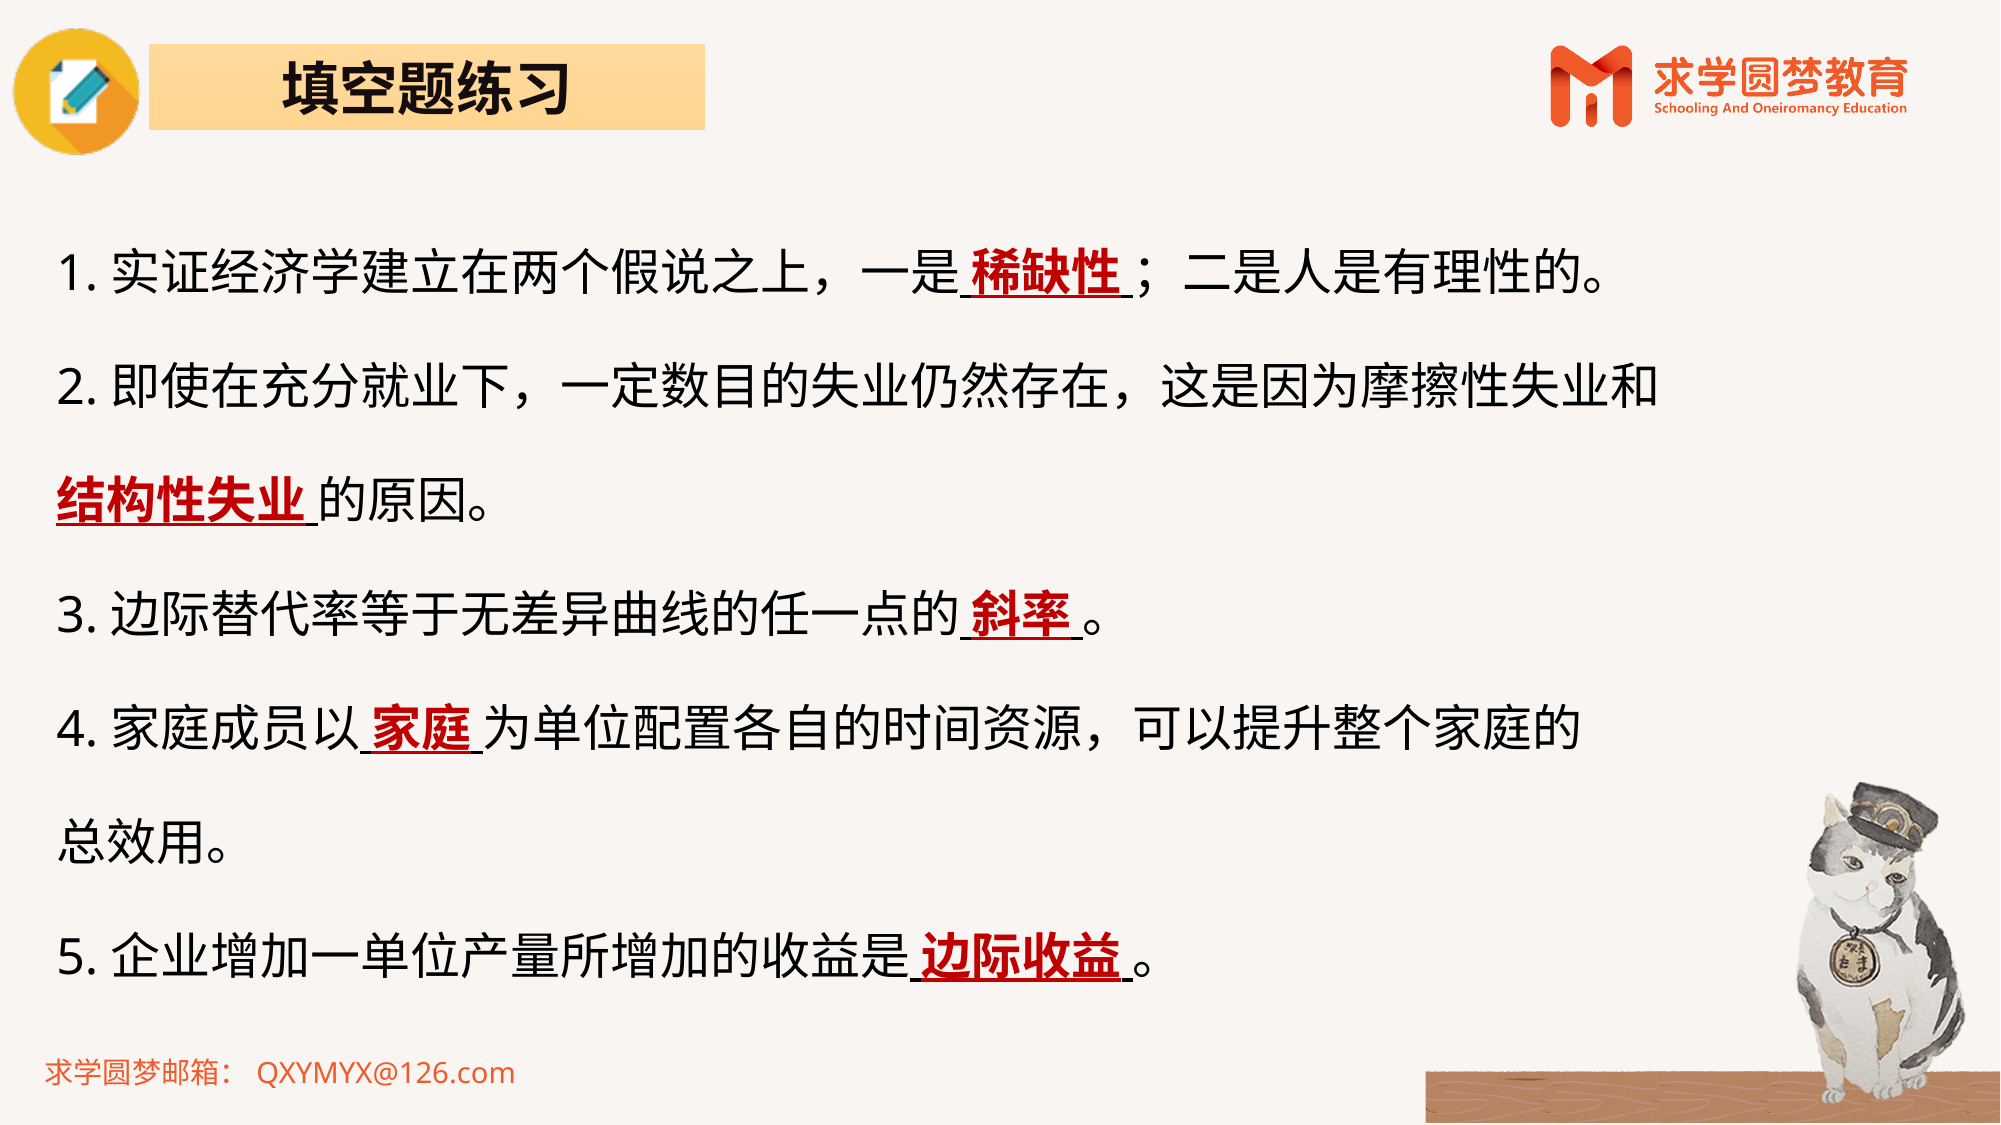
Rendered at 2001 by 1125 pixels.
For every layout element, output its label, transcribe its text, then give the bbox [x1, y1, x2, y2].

picture [1425, 490, 2001, 1123]
text_box 1.实证经济学建立在两个假说之上，一是 稀缺性 ；二是人是有理性的。 2.即使在充分就业下，一定数目的失业仍然存在，这是因为摩擦性失业和 结构性失业 的原因。 3.边际替代率等于无差异曲线的任一点的 斜率 。 4.家庭成员以 家庭 为单位配置各自的时间资源，可以提升整个家庭的 总效用。 5.企业增加一单位产量所增加的收益是 边际收益 。 [41, 179, 1727, 992]
text_box 填空题练习 [150, 44, 705, 130]
picture [1540, 38, 1925, 132]
picture [0, 12, 150, 163]
